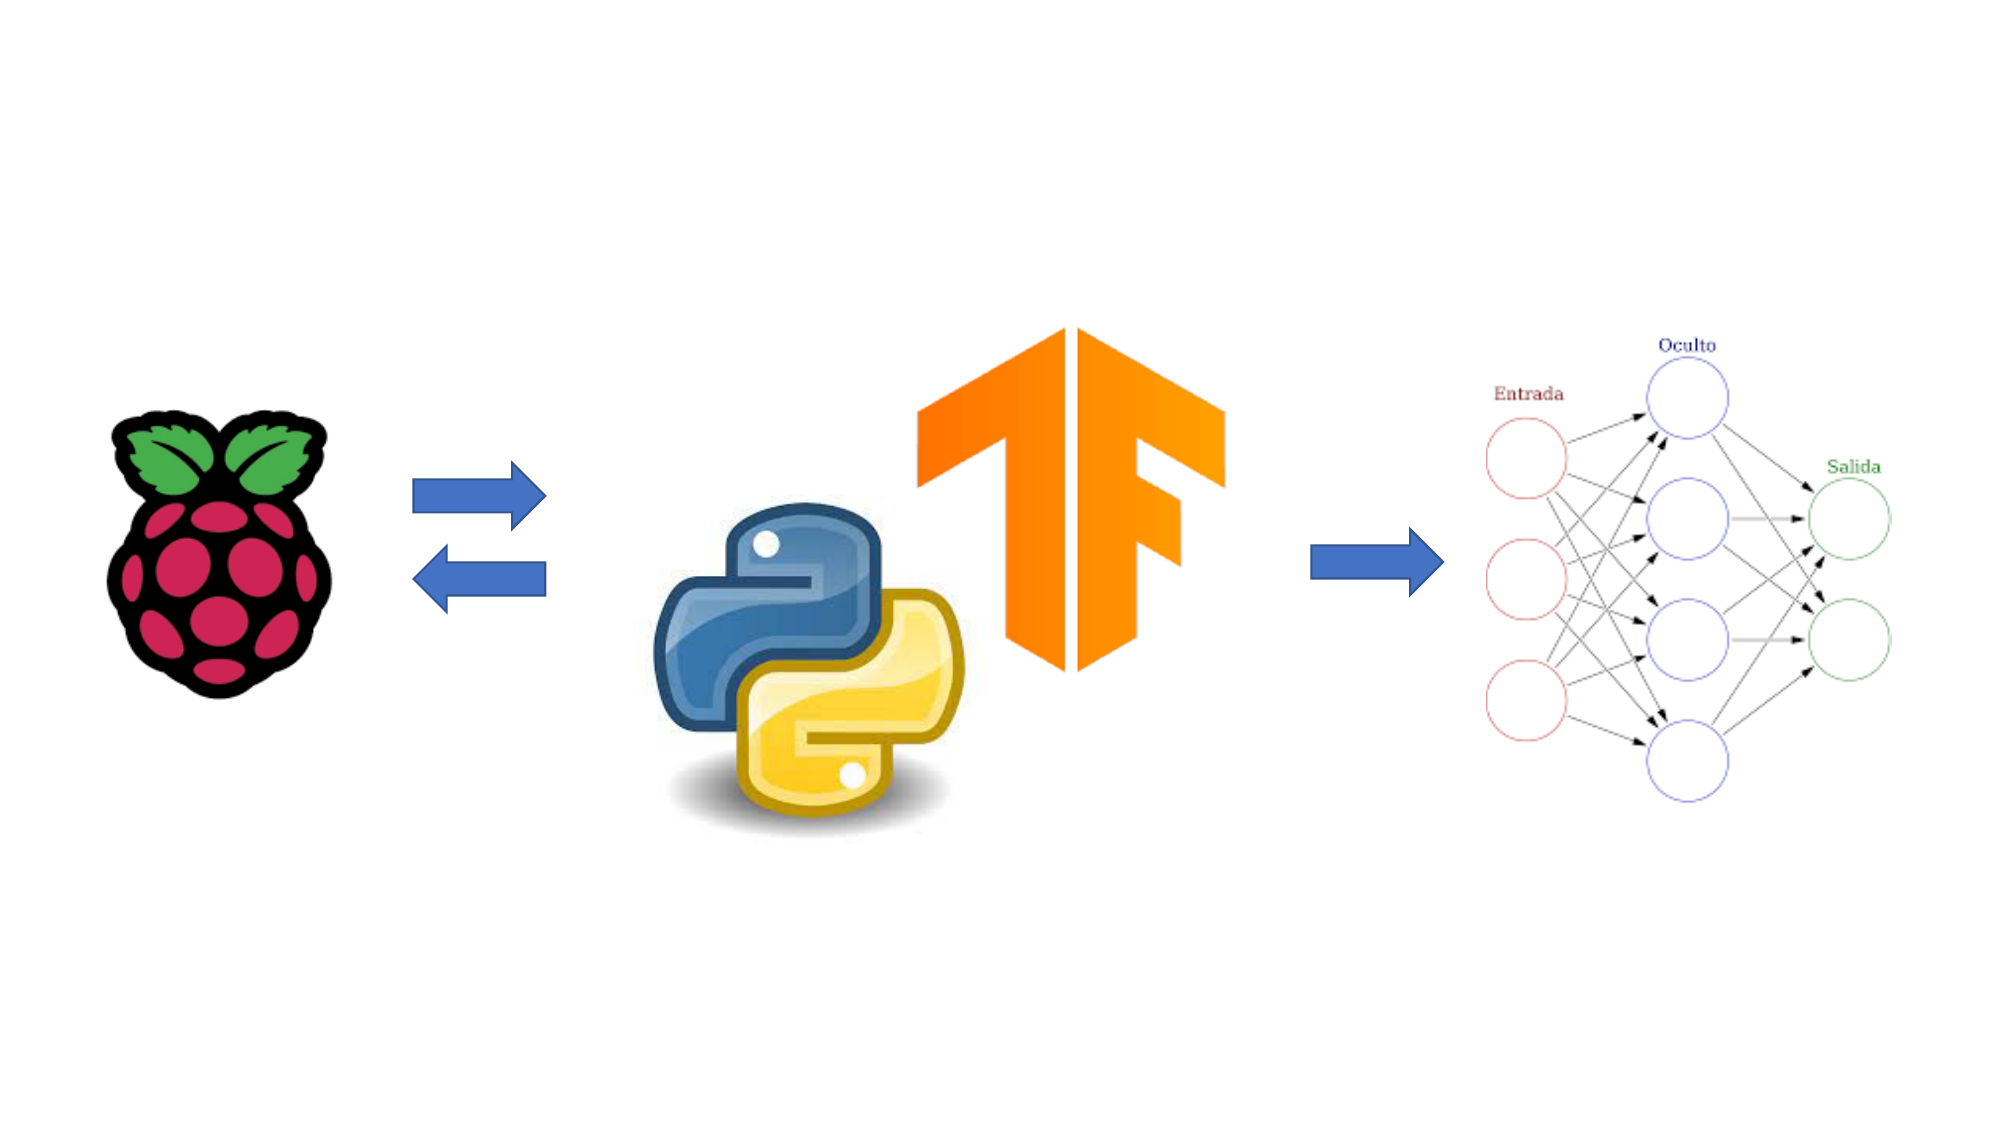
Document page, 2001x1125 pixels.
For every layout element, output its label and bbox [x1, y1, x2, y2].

picture [1485, 335, 1892, 823]
picture [633, 324, 1247, 848]
text_box [1310, 526, 1445, 598]
text_box [412, 460, 547, 532]
text_box [412, 543, 547, 615]
picture [43, 370, 395, 722]
